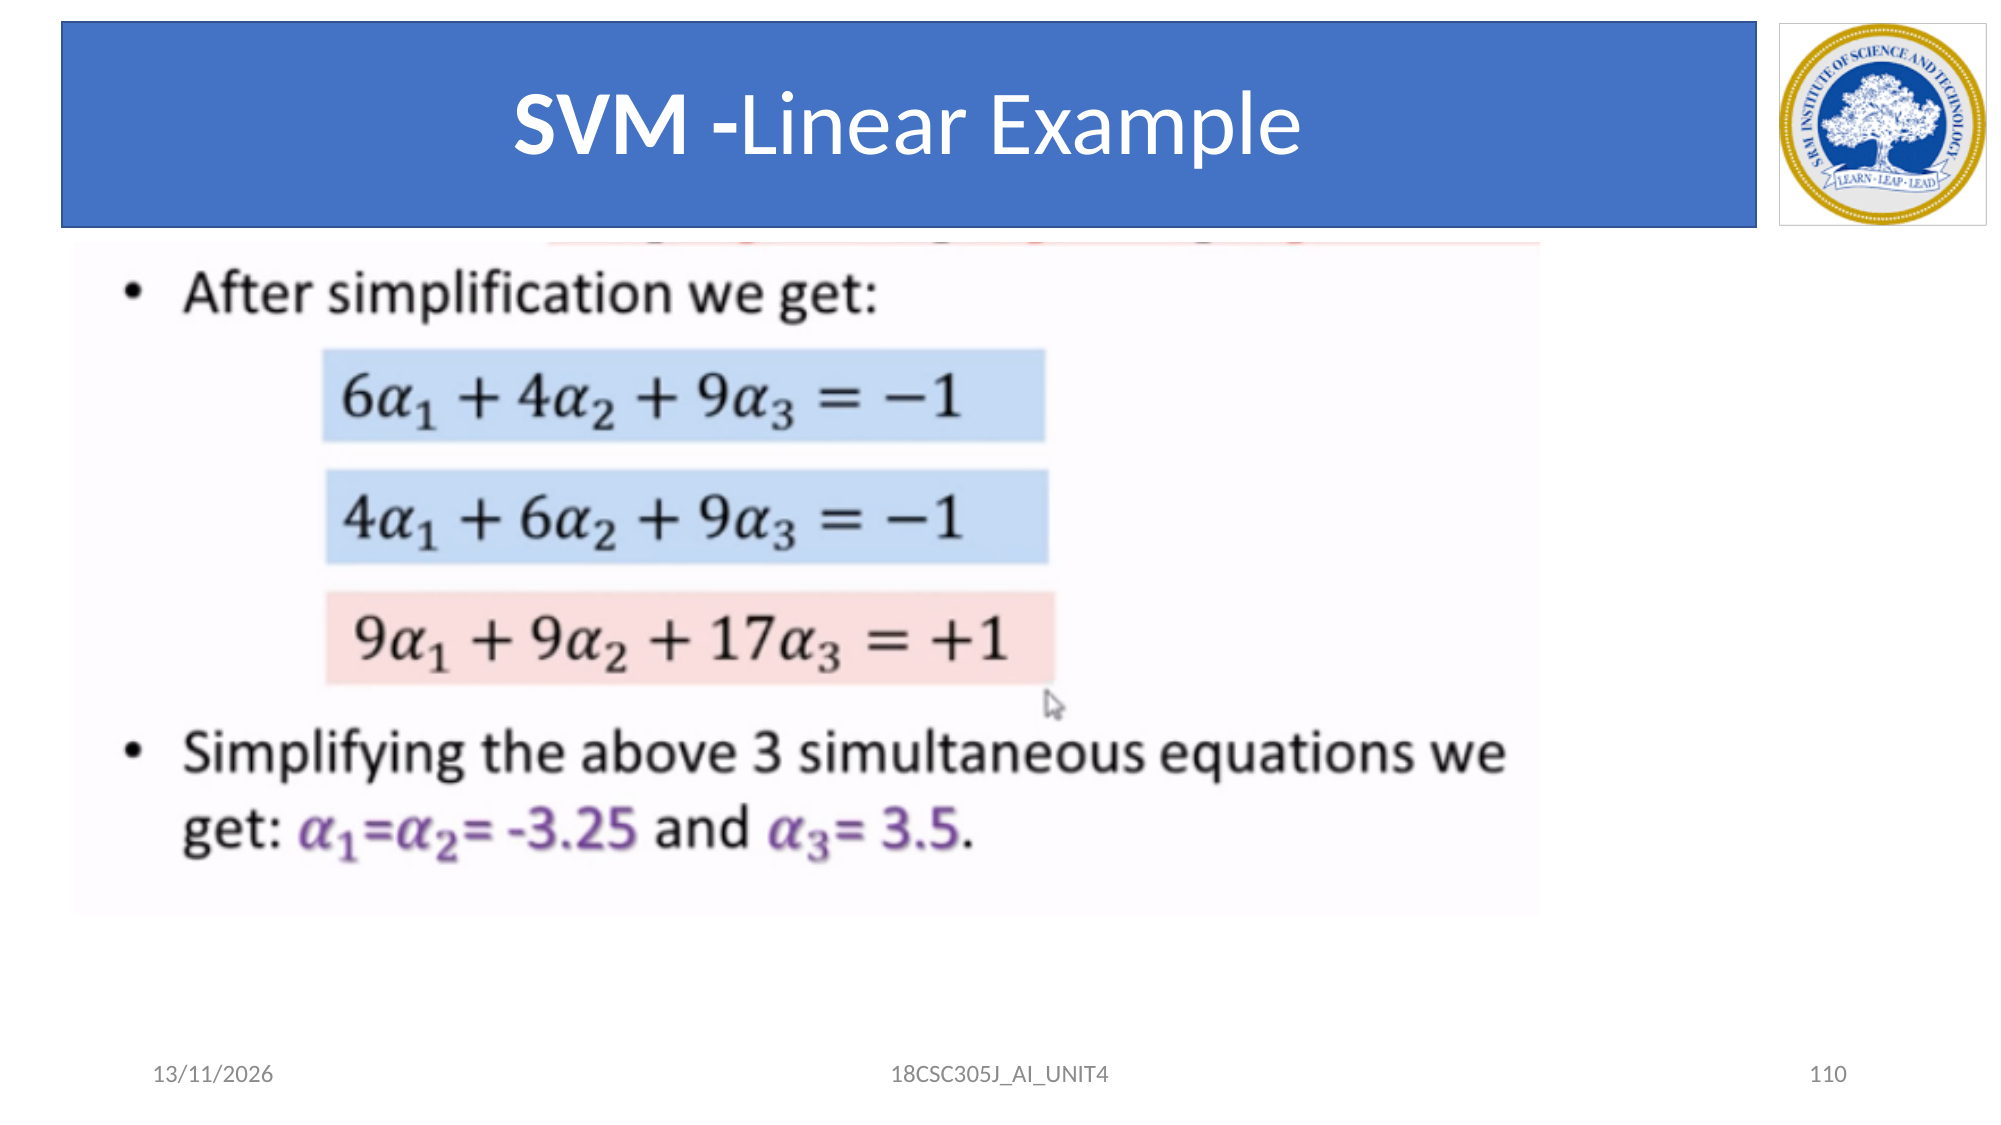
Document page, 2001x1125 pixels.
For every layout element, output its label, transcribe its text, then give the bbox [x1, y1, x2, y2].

title SVM -Linear Example [61, 21, 1757, 228]
slide_number 110 [1412, 1042, 1863, 1103]
picture [1778, 22, 1988, 227]
footer 18CSC305J_AI_UNIT4 [662, 1042, 1338, 1103]
picture [74, 242, 1540, 915]
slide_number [137, 1042, 588, 1103]
